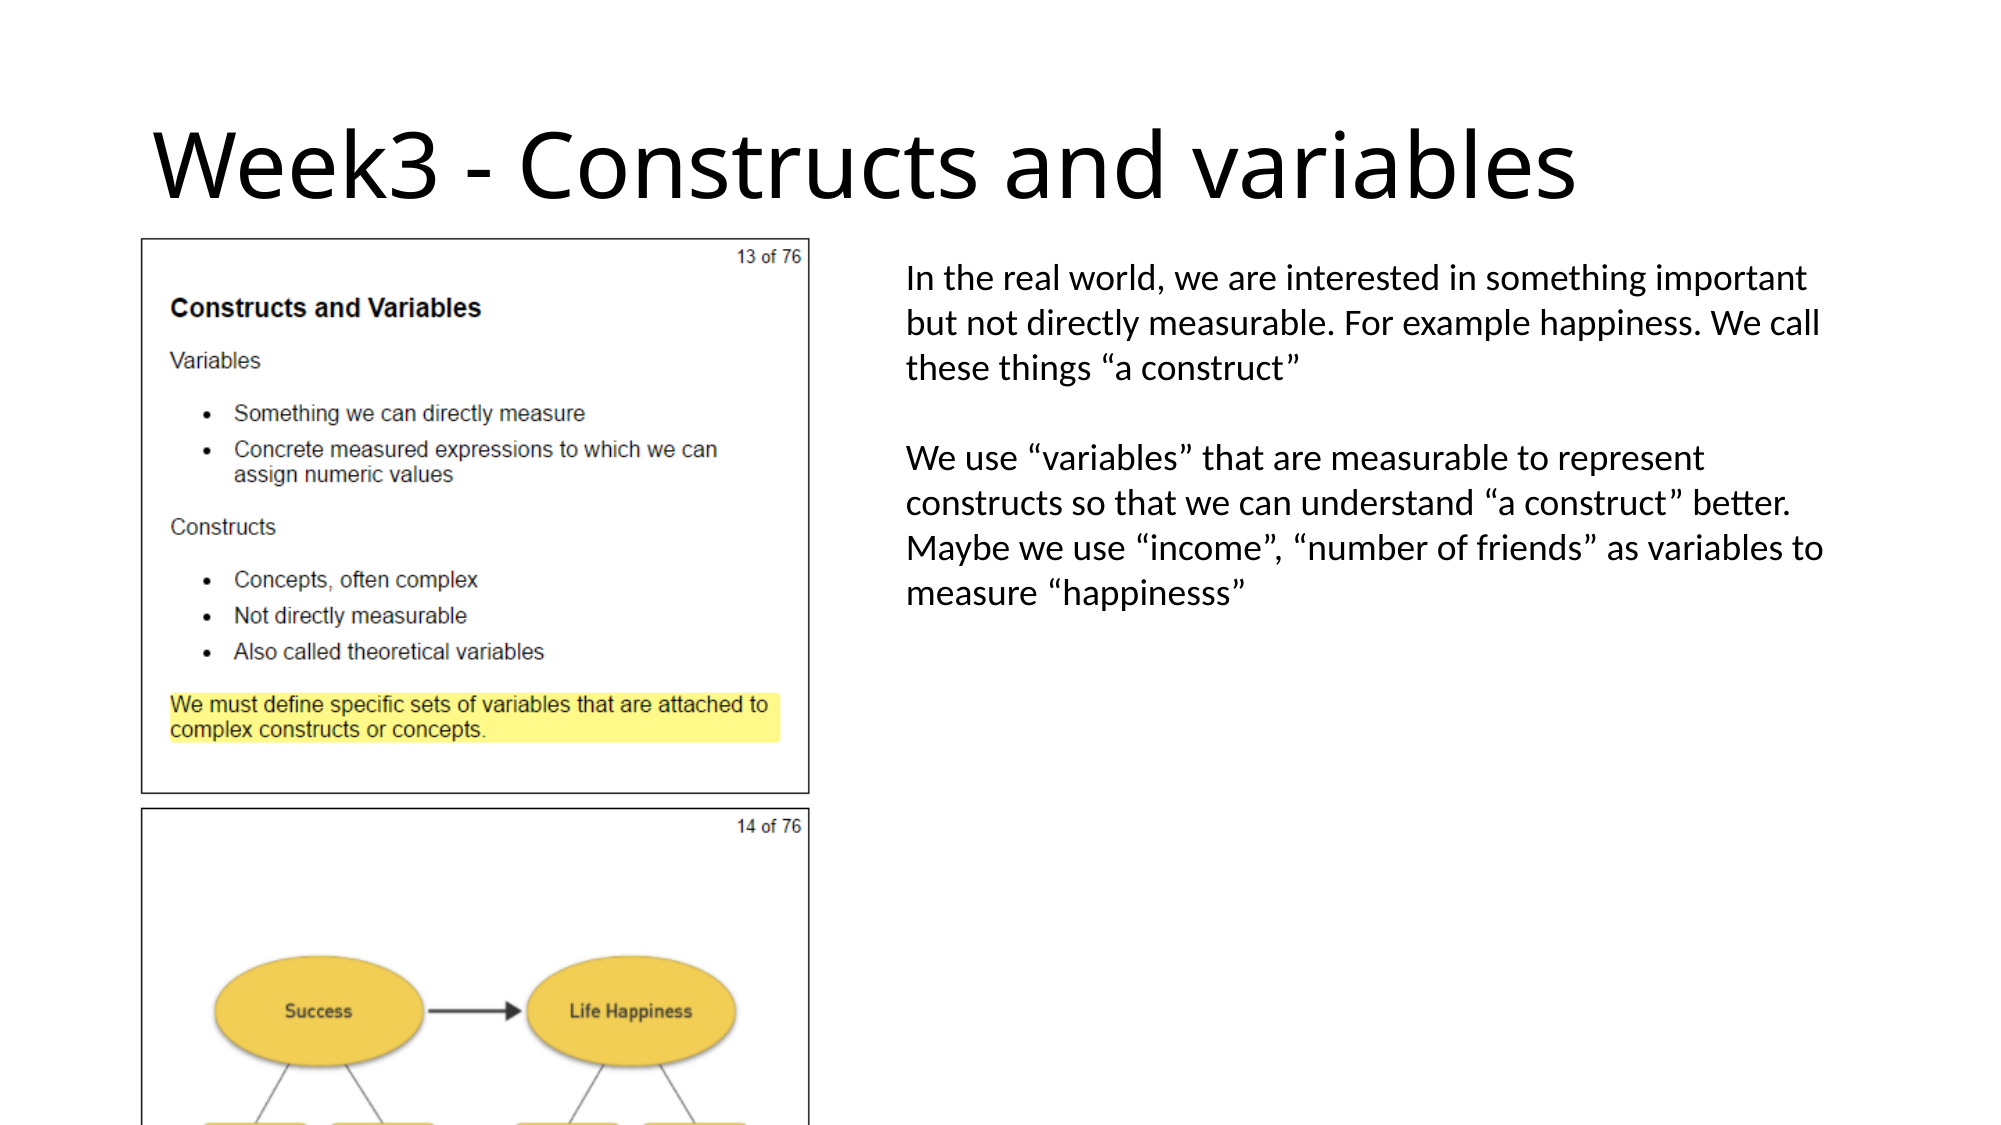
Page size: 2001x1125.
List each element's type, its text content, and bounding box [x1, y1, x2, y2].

text_box In the real world, we are interested in something important but not directly measurable. For example happiness. We call these things “a construct” We use “variables” that are measurable to represent constructs so that we can understand “a construct” better. Maybe we use “income”, “number of friends” as variables to measure “happinesss” [891, 245, 1844, 665]
title Week3 - Constructs and variables [137, 59, 1863, 278]
picture [137, 230, 818, 1125]
